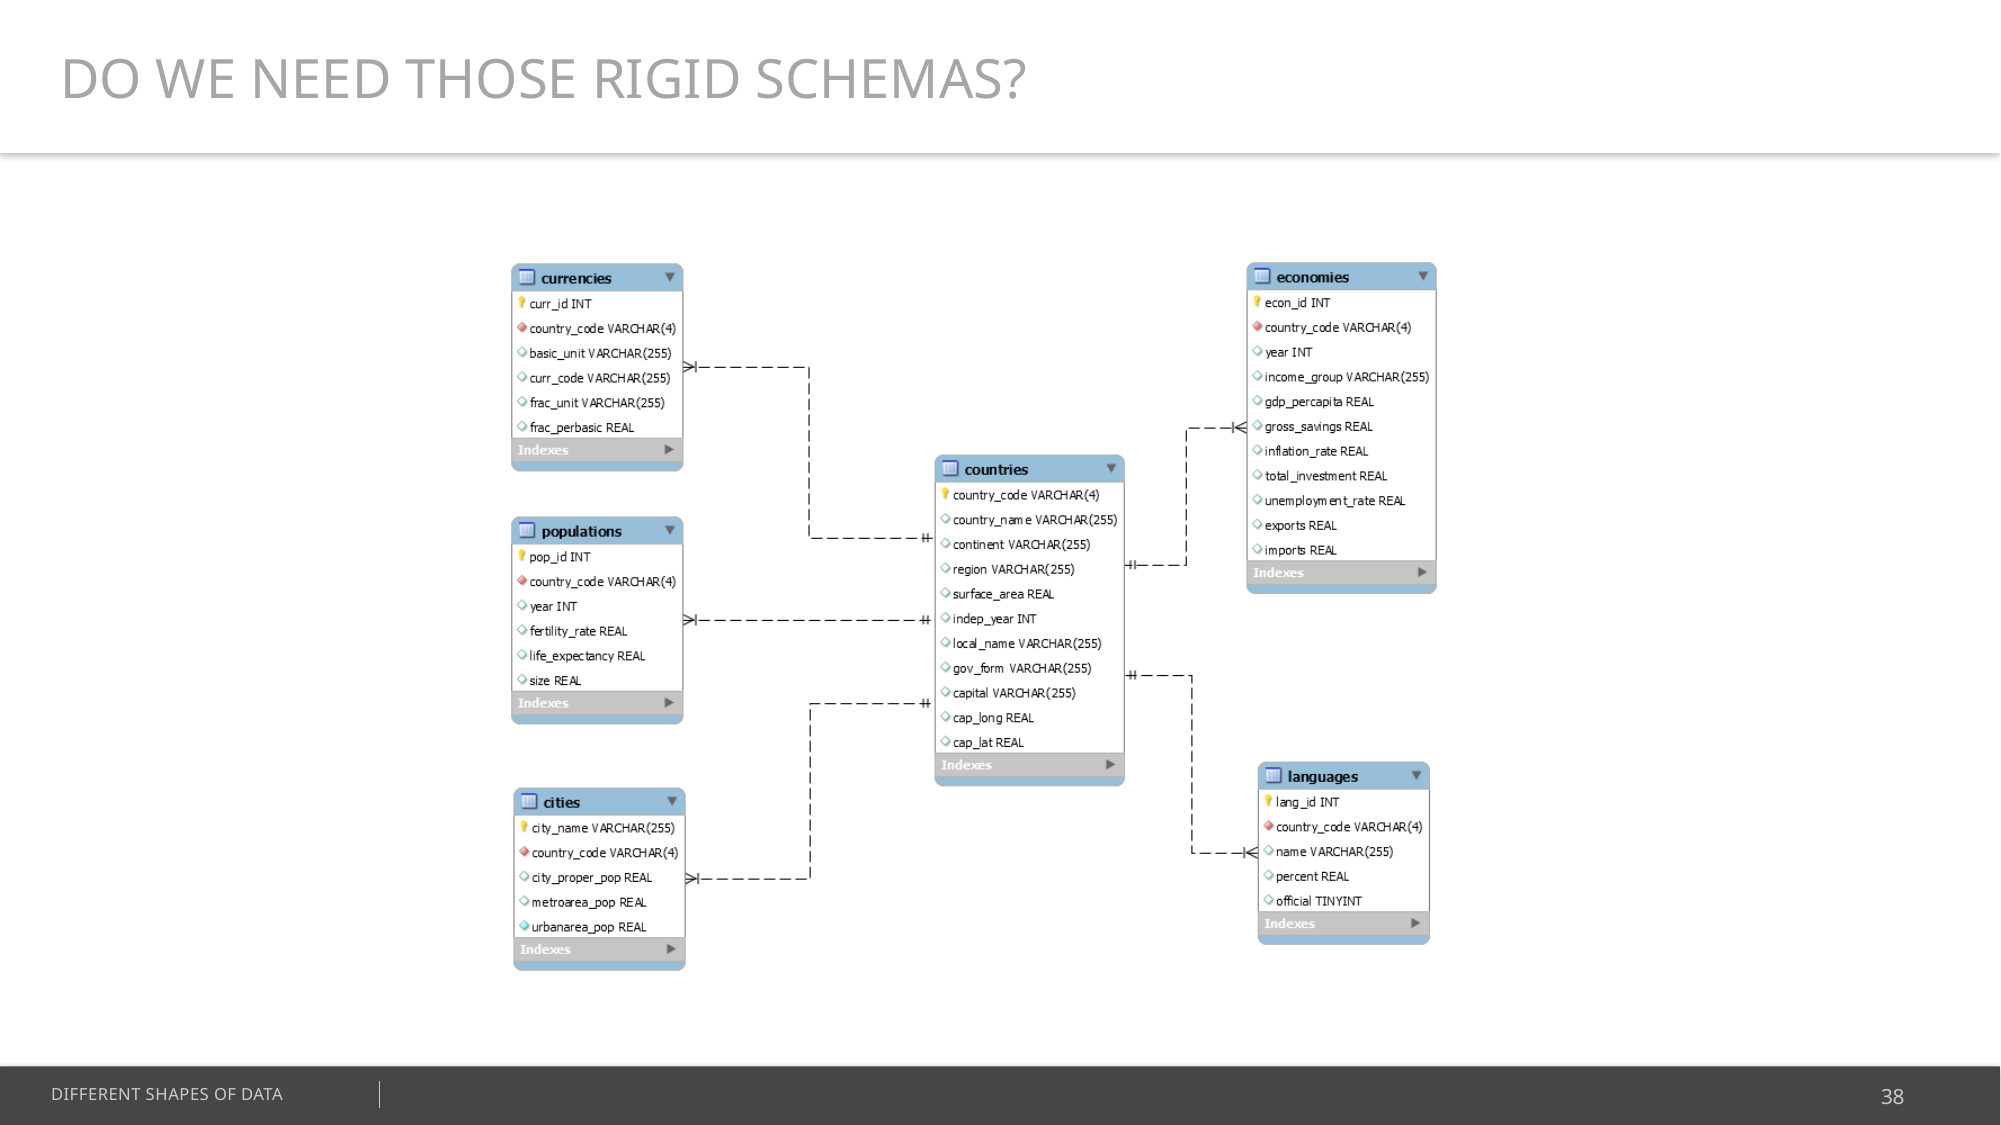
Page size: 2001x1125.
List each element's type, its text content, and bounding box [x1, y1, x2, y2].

list DO WE NEED THOSE RIGID SCHEMAS? [0, 0, 2000, 153]
picture [500, 251, 1447, 981]
